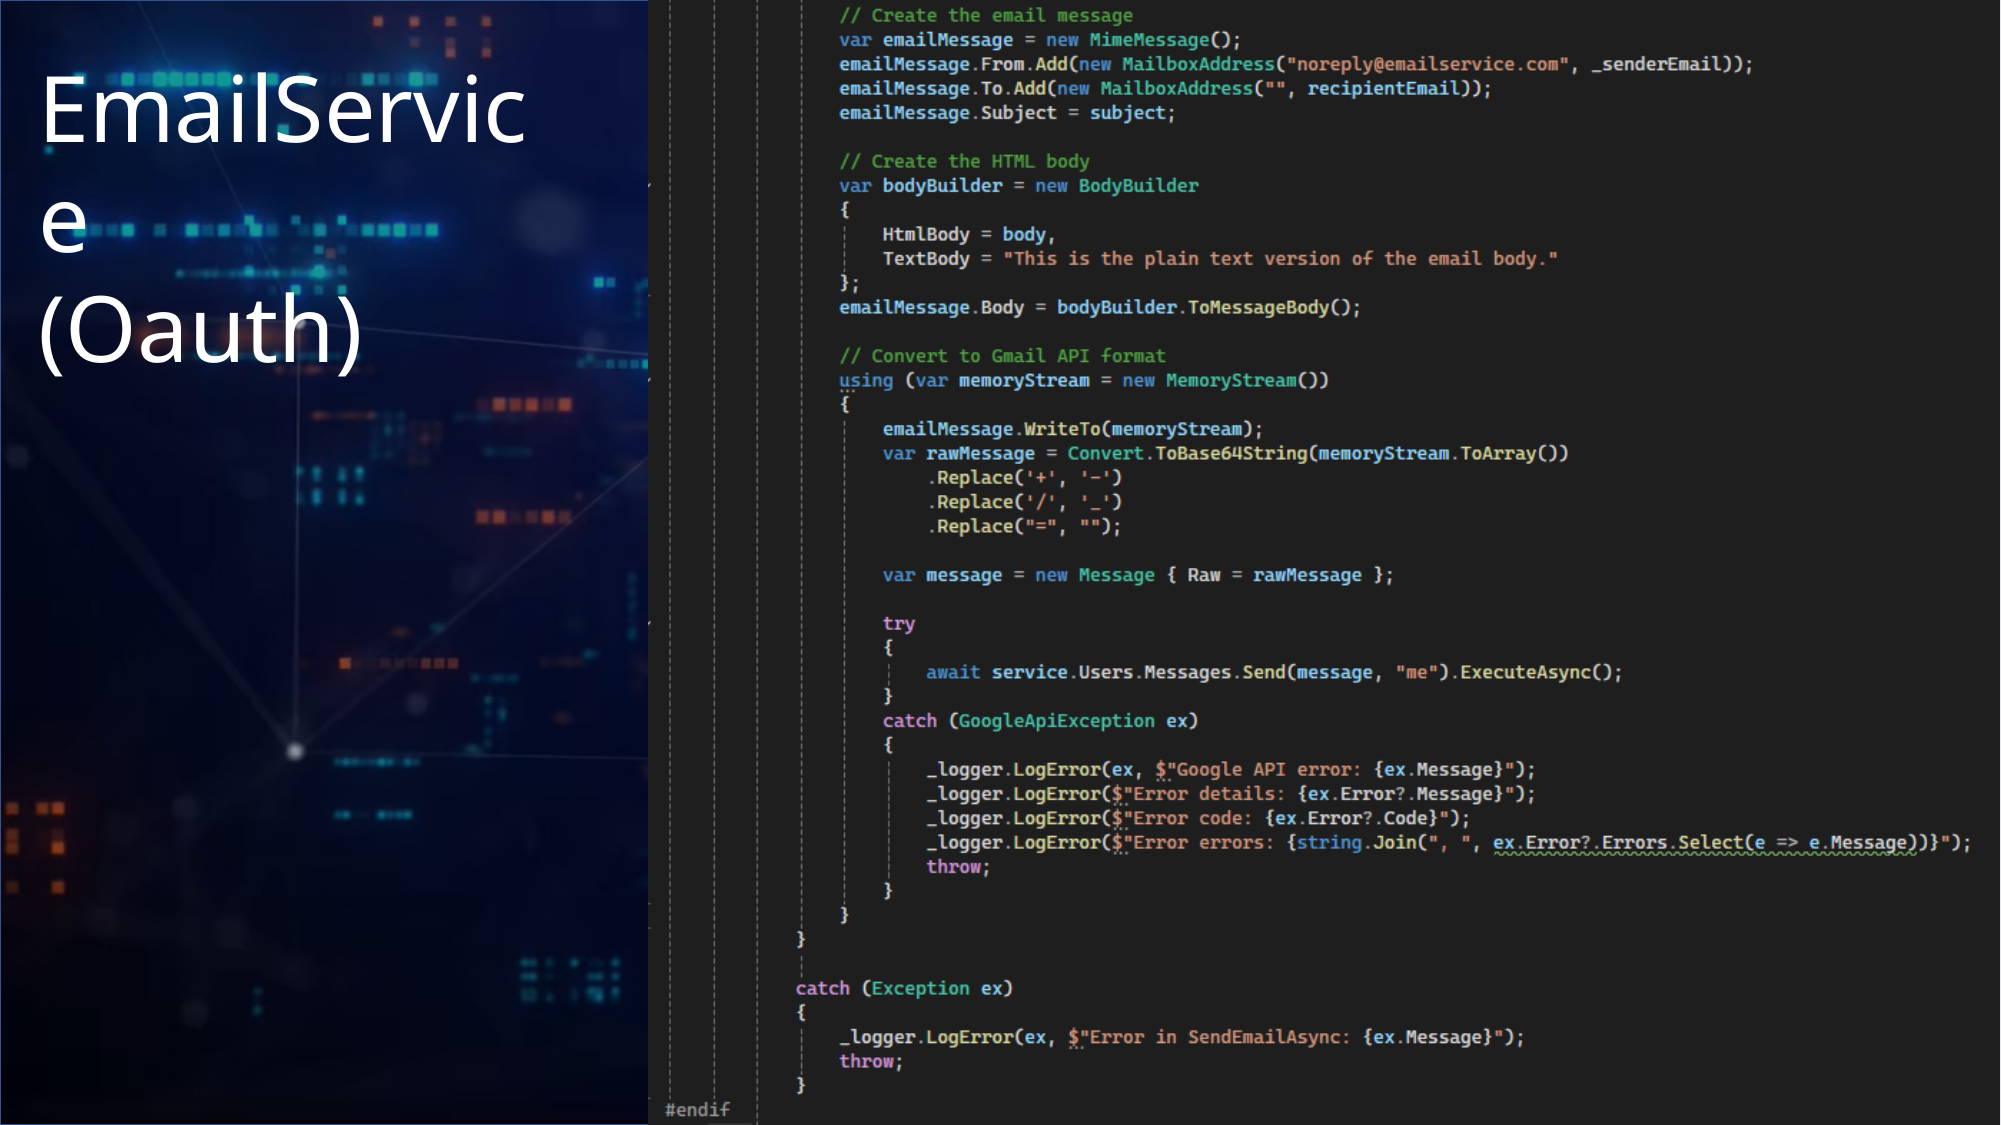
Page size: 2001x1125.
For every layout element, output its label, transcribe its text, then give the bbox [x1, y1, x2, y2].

text_box EmailService (Oauth) [23, 42, 571, 388]
picture [1, 0, 2000, 1125]
